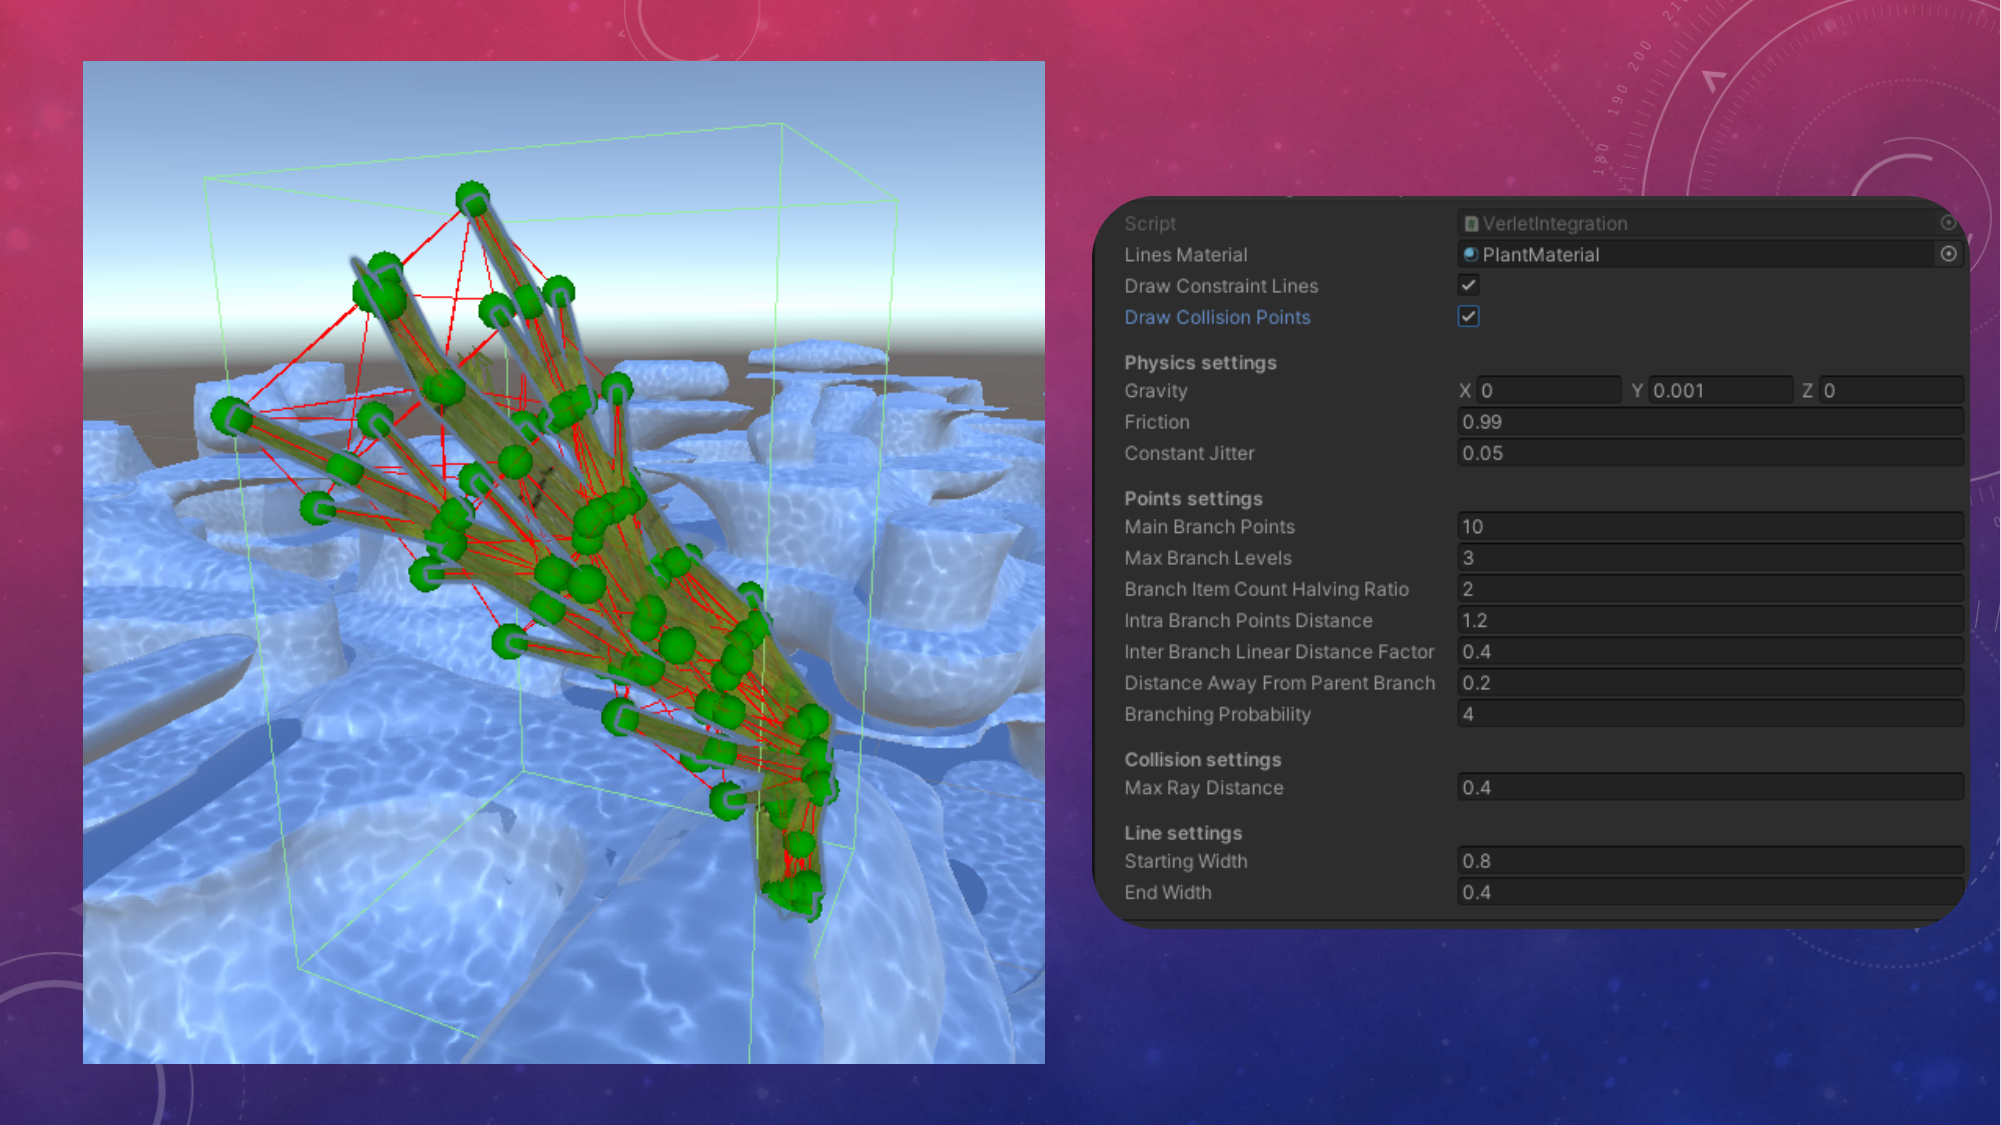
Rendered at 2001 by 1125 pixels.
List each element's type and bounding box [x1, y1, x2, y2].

picture [0, 0, 2001, 1125]
list [83, 61, 1045, 1064]
